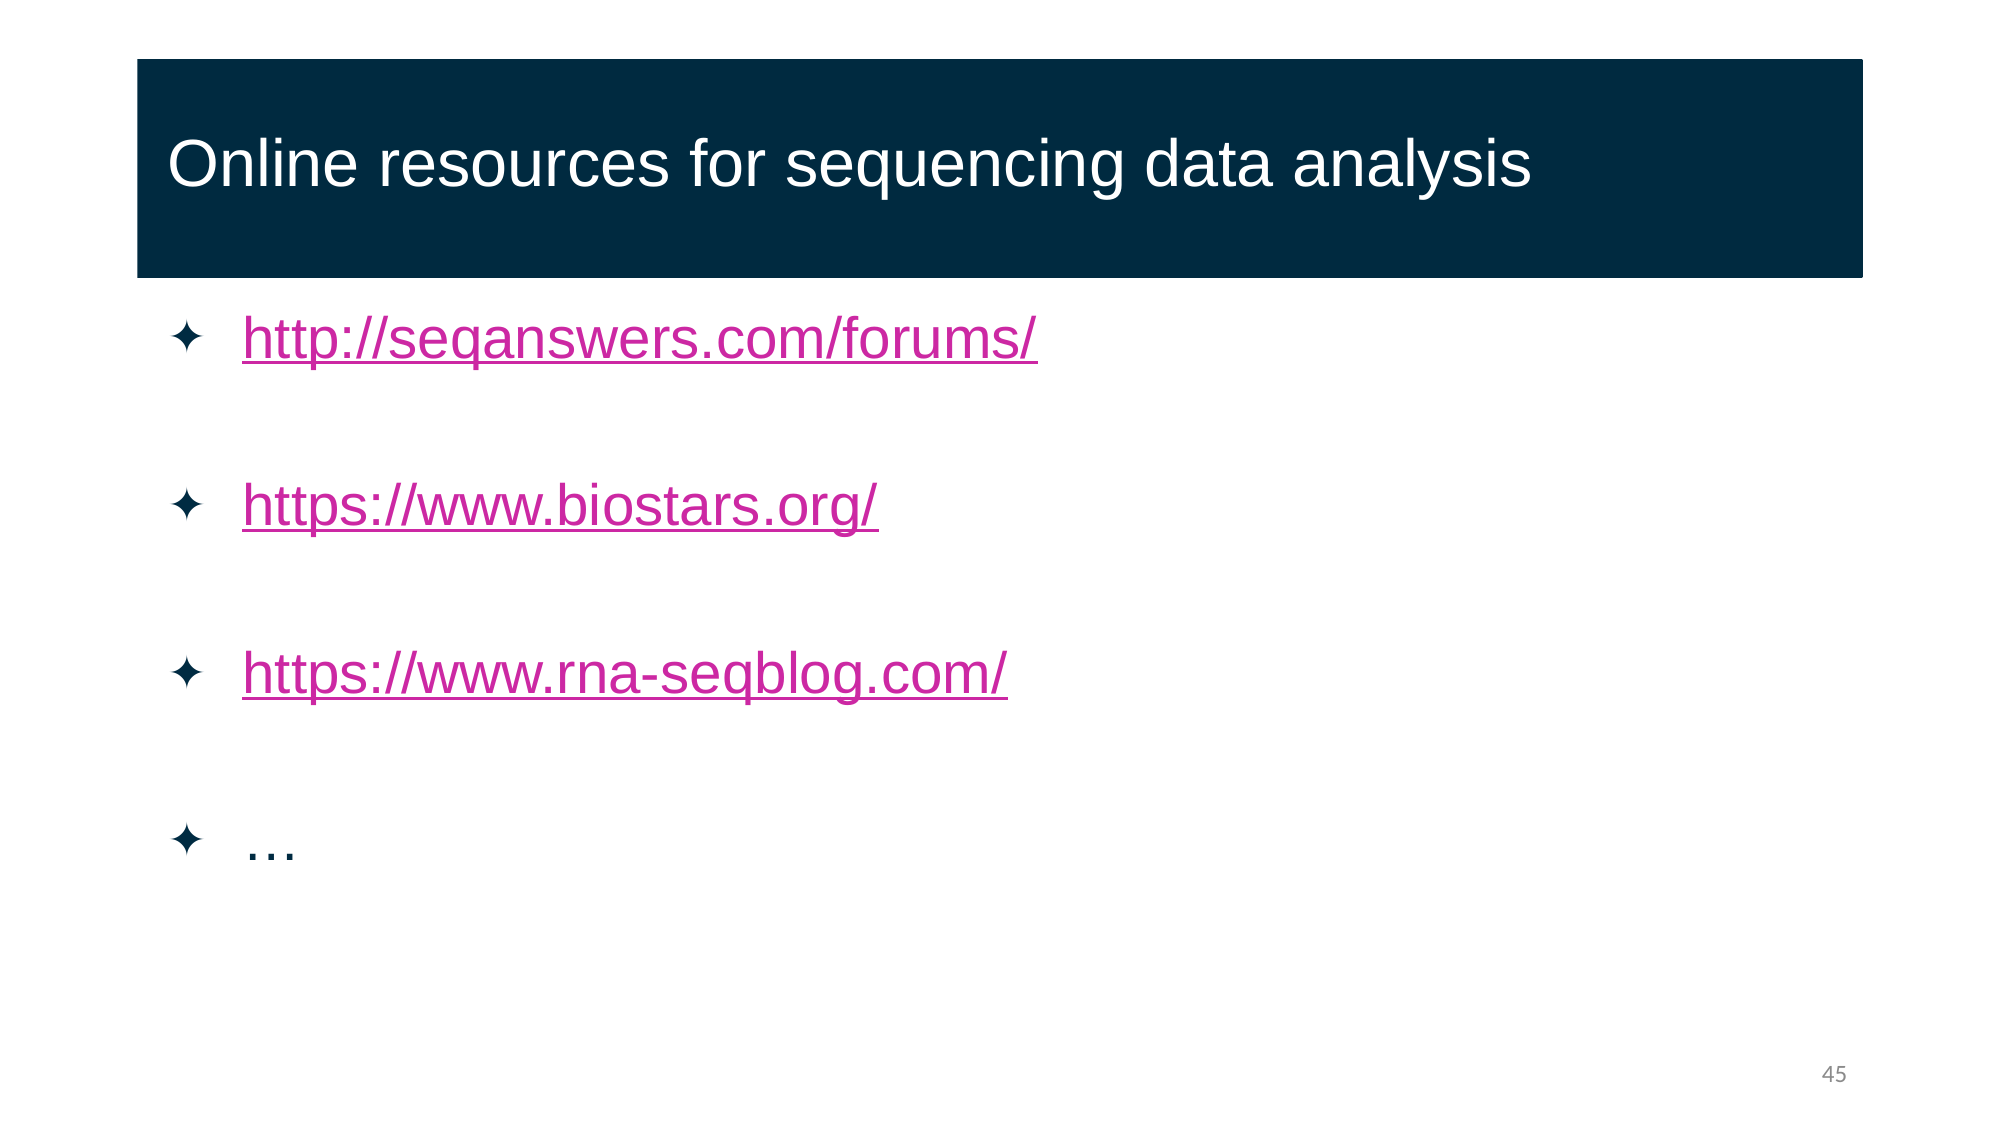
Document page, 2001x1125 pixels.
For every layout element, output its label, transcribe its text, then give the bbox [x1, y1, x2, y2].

title Online resources for sequencing data analysis [137, 59, 1863, 278]
list http://seqanswers.com/forums/ https://www.biostars.org/ https://www.rna-seqblog.com/ … [137, 307, 1863, 880]
slide_number 45 [1412, 1042, 1863, 1103]
